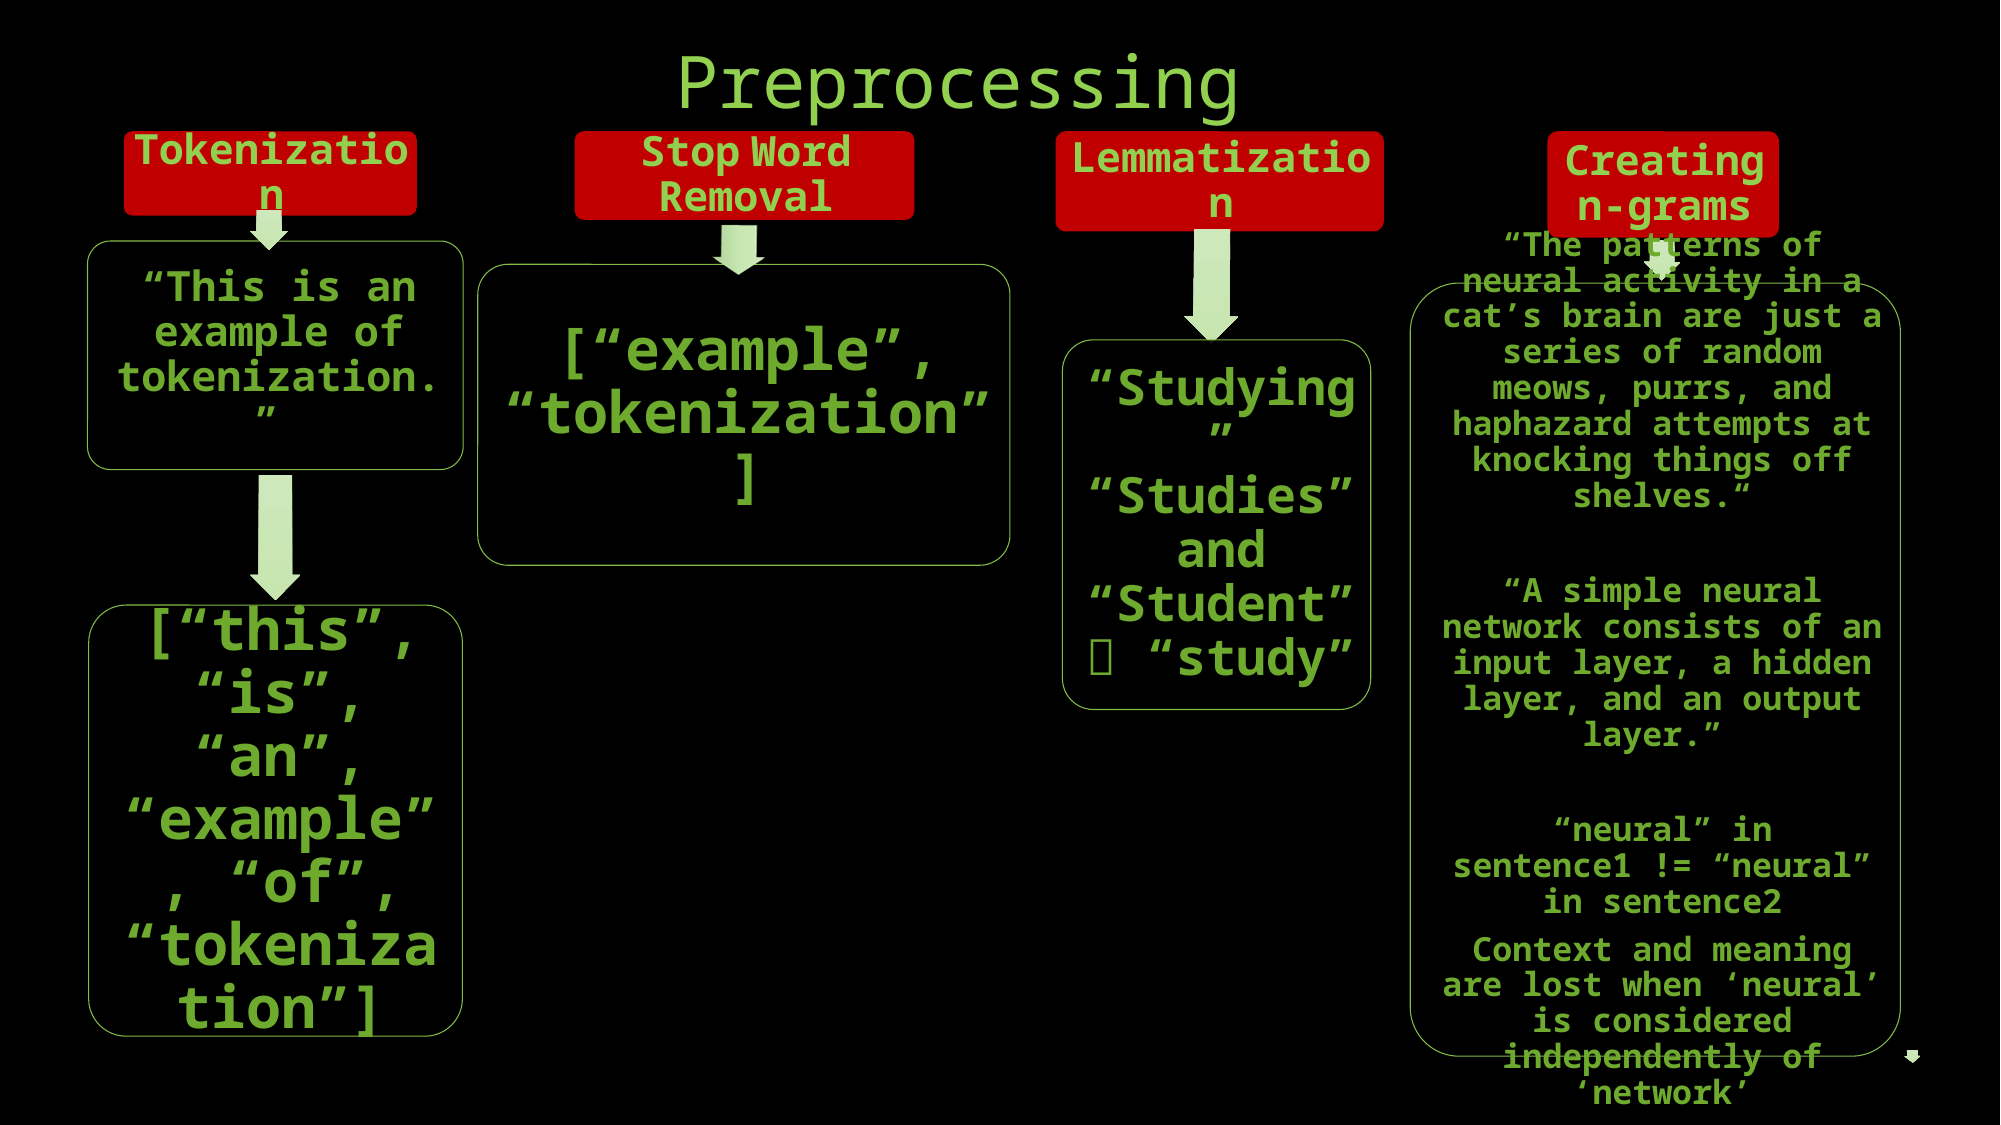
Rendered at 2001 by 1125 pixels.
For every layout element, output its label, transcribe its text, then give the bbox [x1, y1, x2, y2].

picture [712, 224, 767, 275]
title Preprocessing [225, 37, 1725, 131]
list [87, 131, 1913, 1057]
